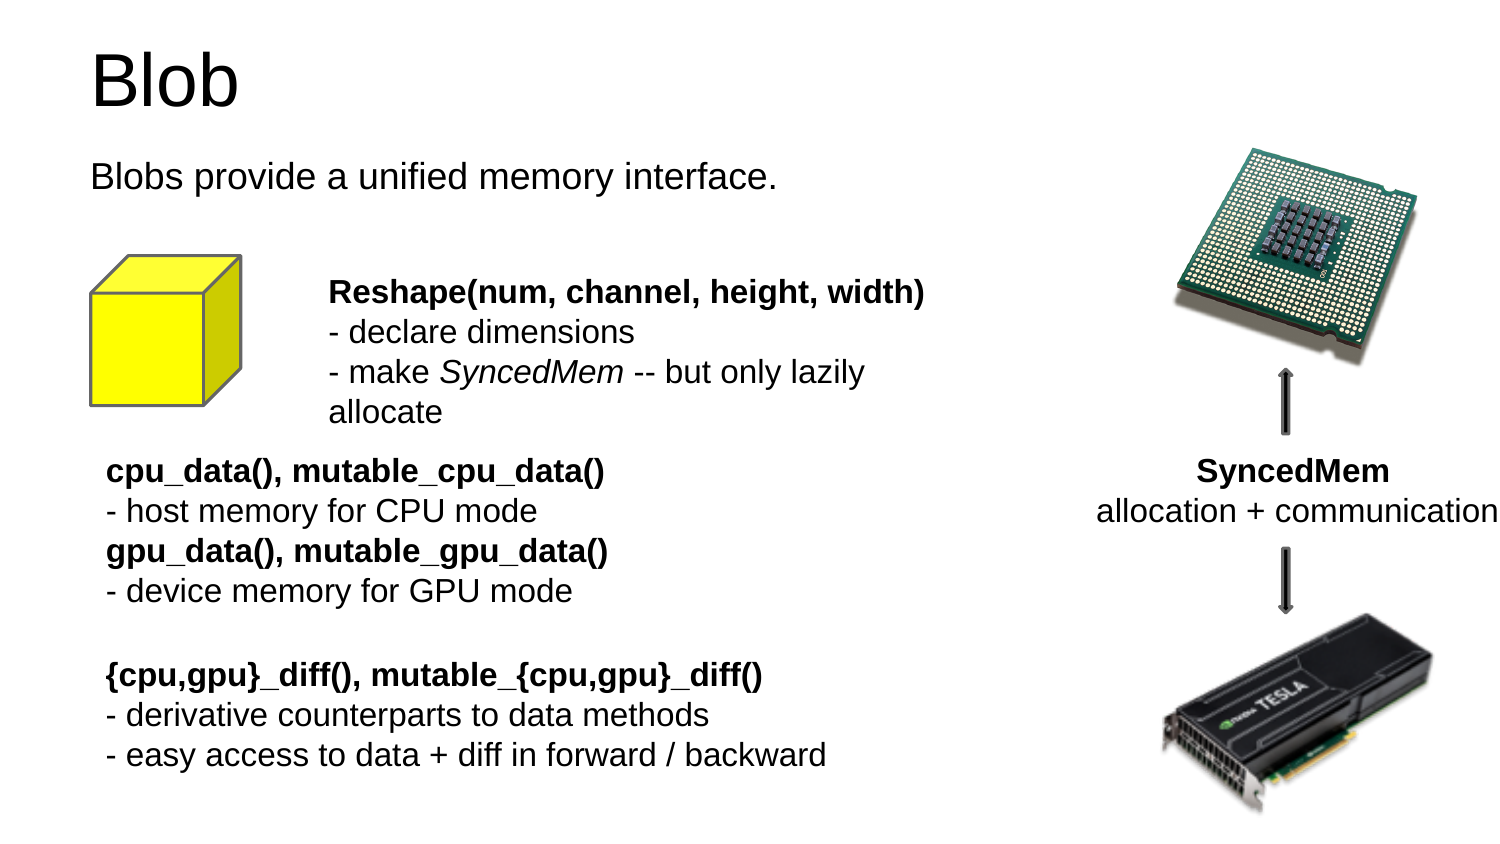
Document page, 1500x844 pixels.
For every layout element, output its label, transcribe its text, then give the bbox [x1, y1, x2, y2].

text_box SyncedMem allocation + communication [1080, 434, 1500, 510]
title Fully Convolutional Network: FCN [90, 255, 240, 293]
title Blob [75, 0, 1425, 137]
text_box {cpu,gpu}_diff(), mutable_{cpu,gpu}_diff() - derivative counterparts to data methods - easy access to data + diff in forward / backward [90, 638, 862, 832]
text_box Blobs provide a unified memory interface. [75, 137, 862, 228]
text_box Reshape(num, channel, height, width) - declare dimensions - make SyncedMem -- but only lazily allocate [313, 255, 997, 390]
picture [1158, 612, 1437, 819]
text_box [90, 255, 241, 406]
text_box [1279, 548, 1293, 611]
picture [1158, 136, 1437, 382]
text_box [1282, 390, 1289, 434]
text_box cpu_data(), mutable_cpu_data() - host memory for CPU mode gpu_data(), mutable_gpu_data() - device memory for GPU mode [90, 434, 774, 628]
